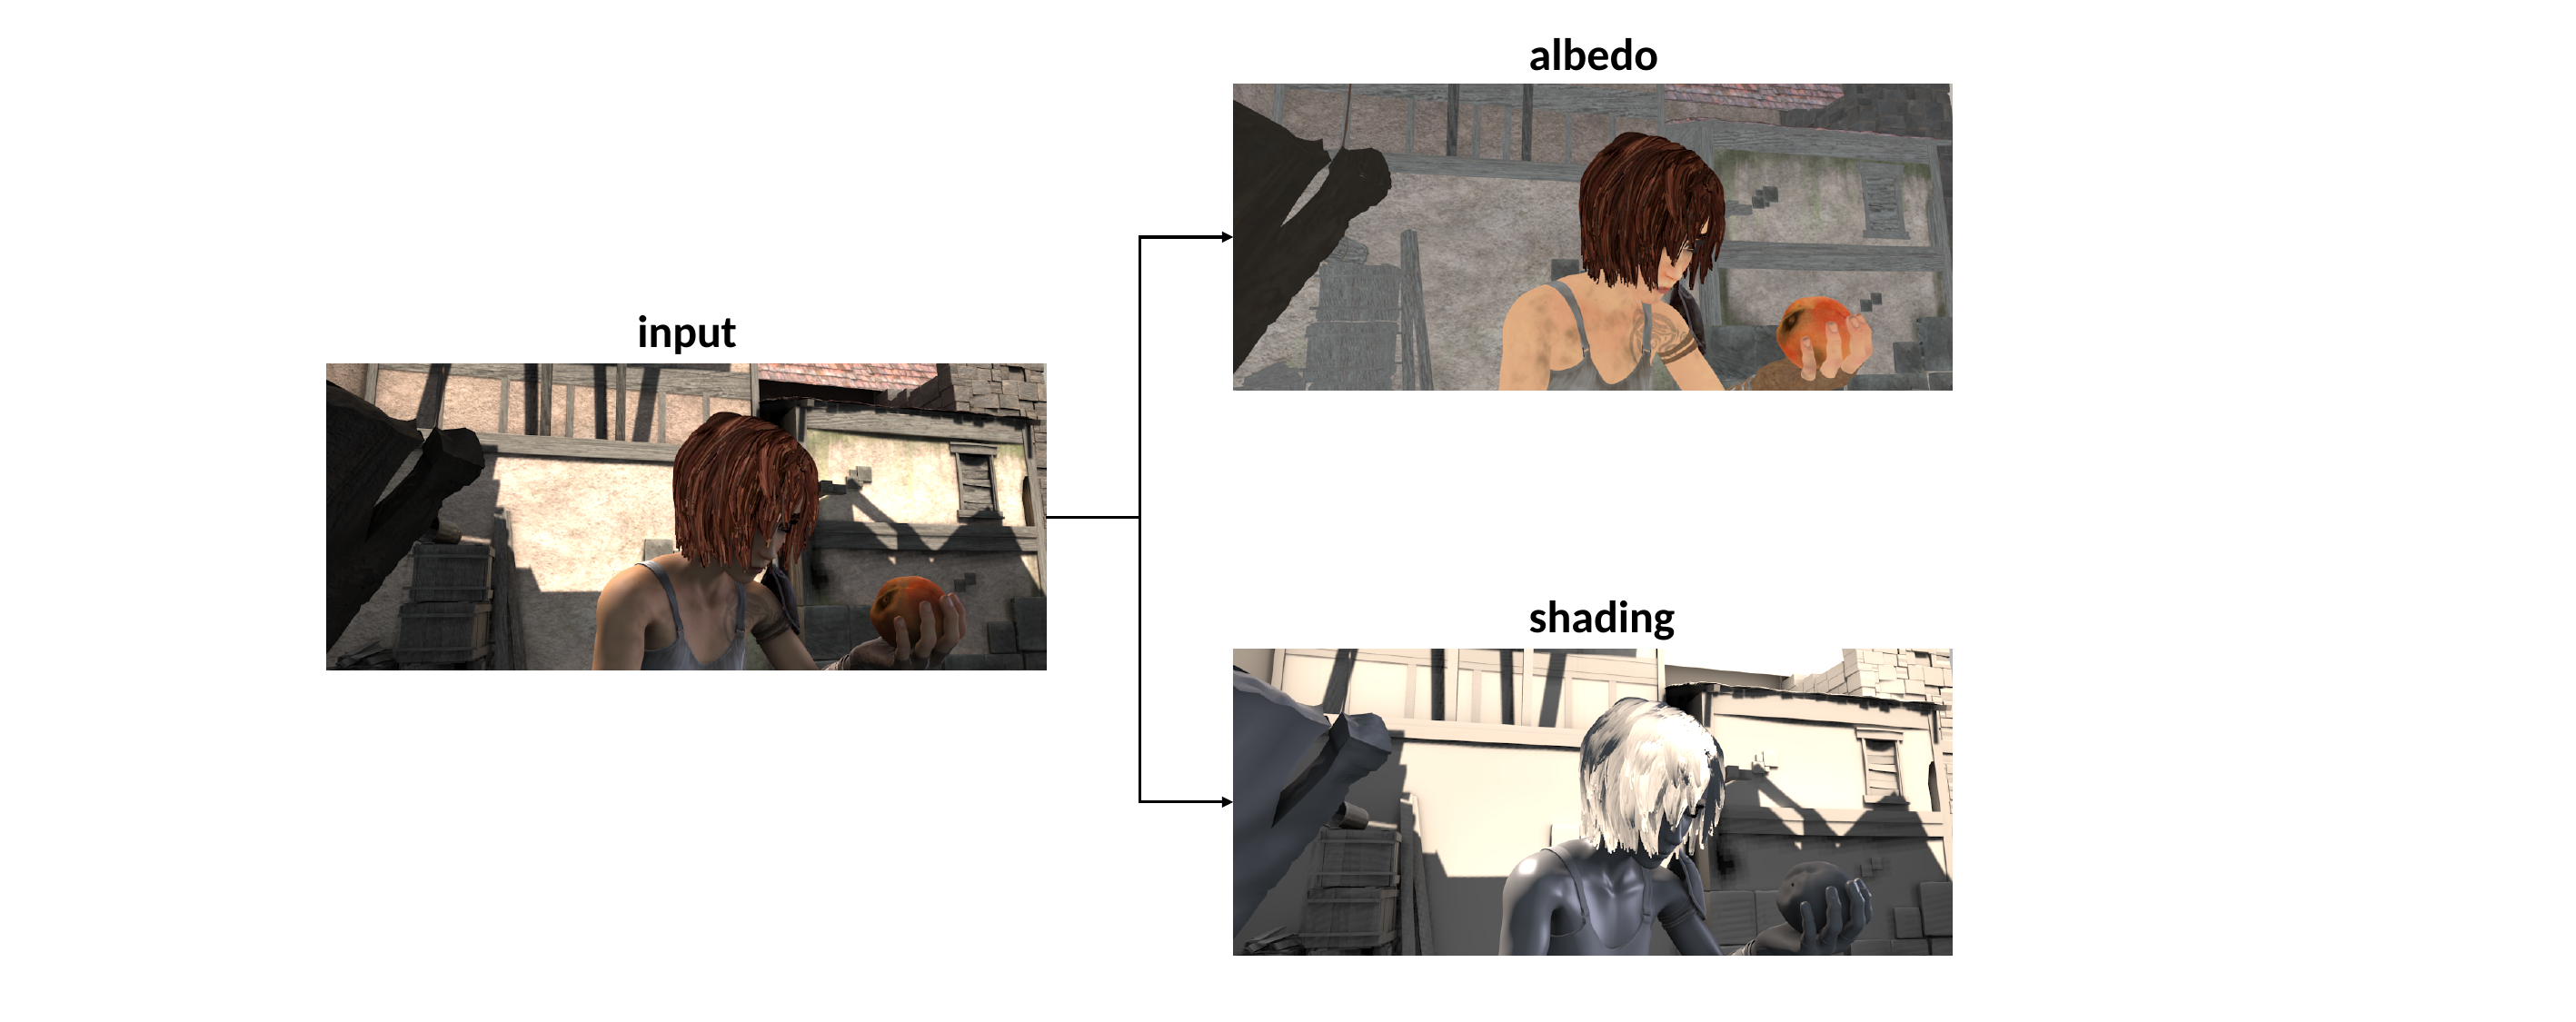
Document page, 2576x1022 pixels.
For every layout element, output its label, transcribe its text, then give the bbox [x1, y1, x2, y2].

text_box albedo [1516, 18, 1765, 84]
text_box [1046, 517, 1234, 802]
picture [326, 363, 1047, 670]
text_box input [623, 295, 874, 363]
picture [1233, 84, 1953, 391]
picture [1233, 649, 1953, 956]
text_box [1046, 236, 1234, 516]
text_box shading [1516, 580, 1765, 649]
